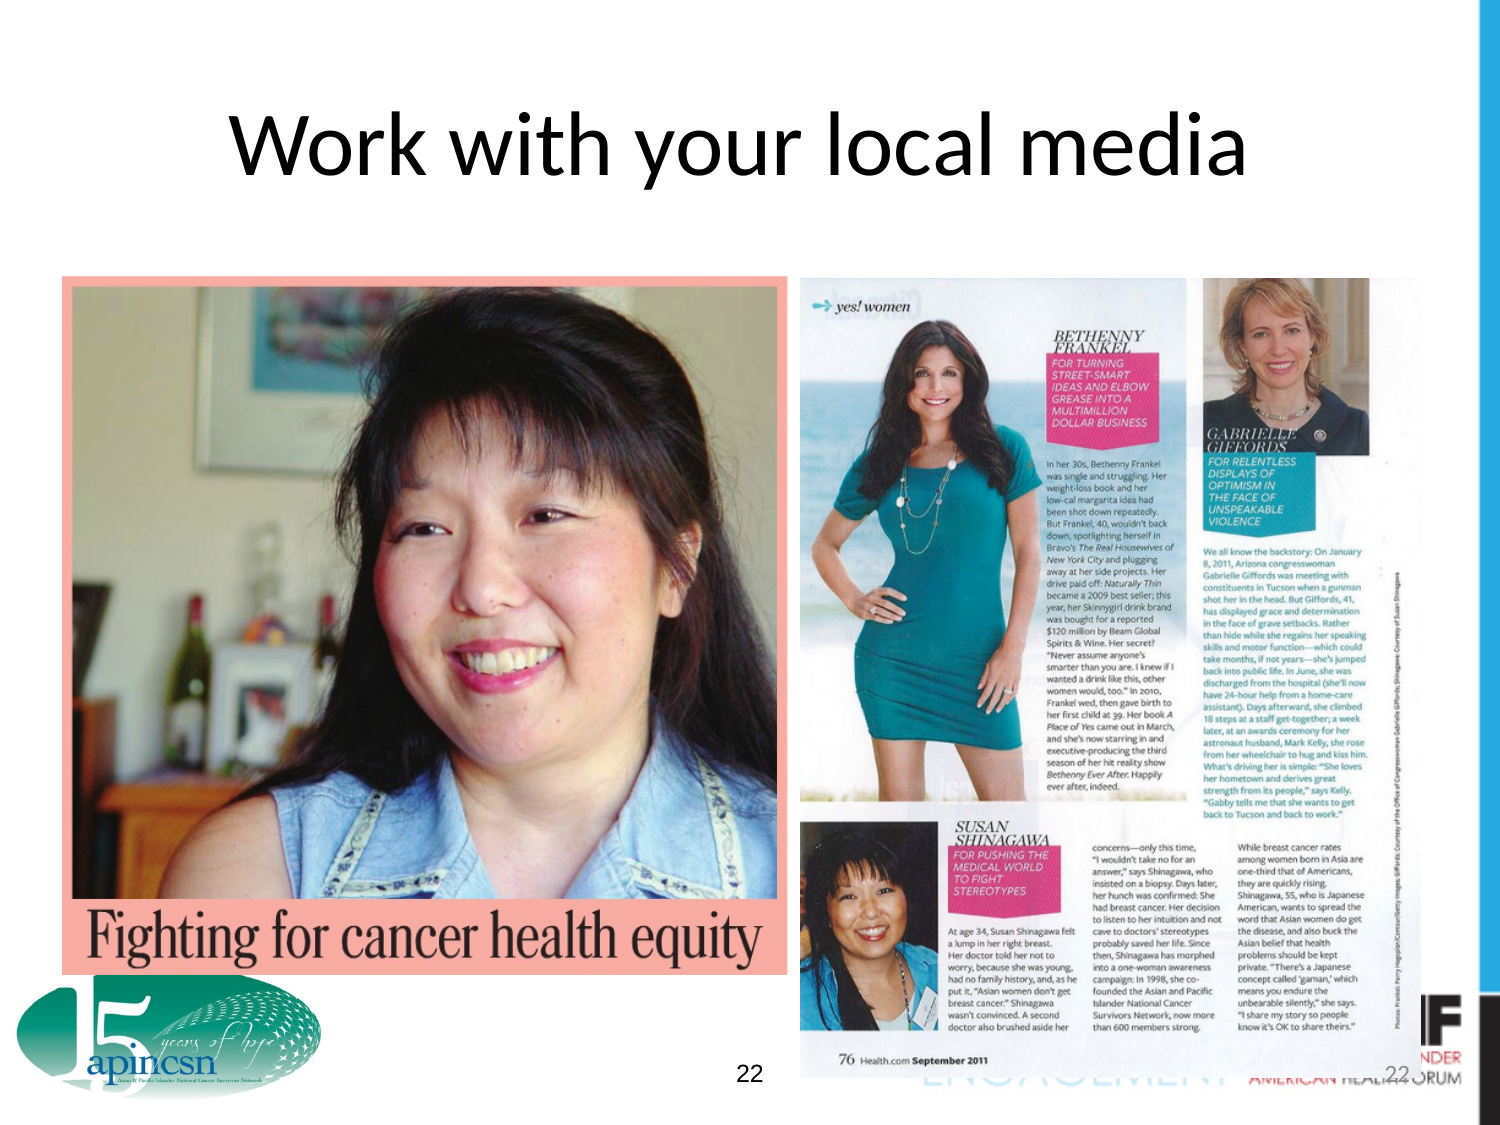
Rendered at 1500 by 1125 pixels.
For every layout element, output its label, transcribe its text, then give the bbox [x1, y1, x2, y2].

slide_number 22 [1074, 1042, 1425, 1103]
title Work with your local media [75, 45, 1425, 233]
picture [0, 0, 1500, 1125]
text_box 22 [512, 1042, 988, 1103]
